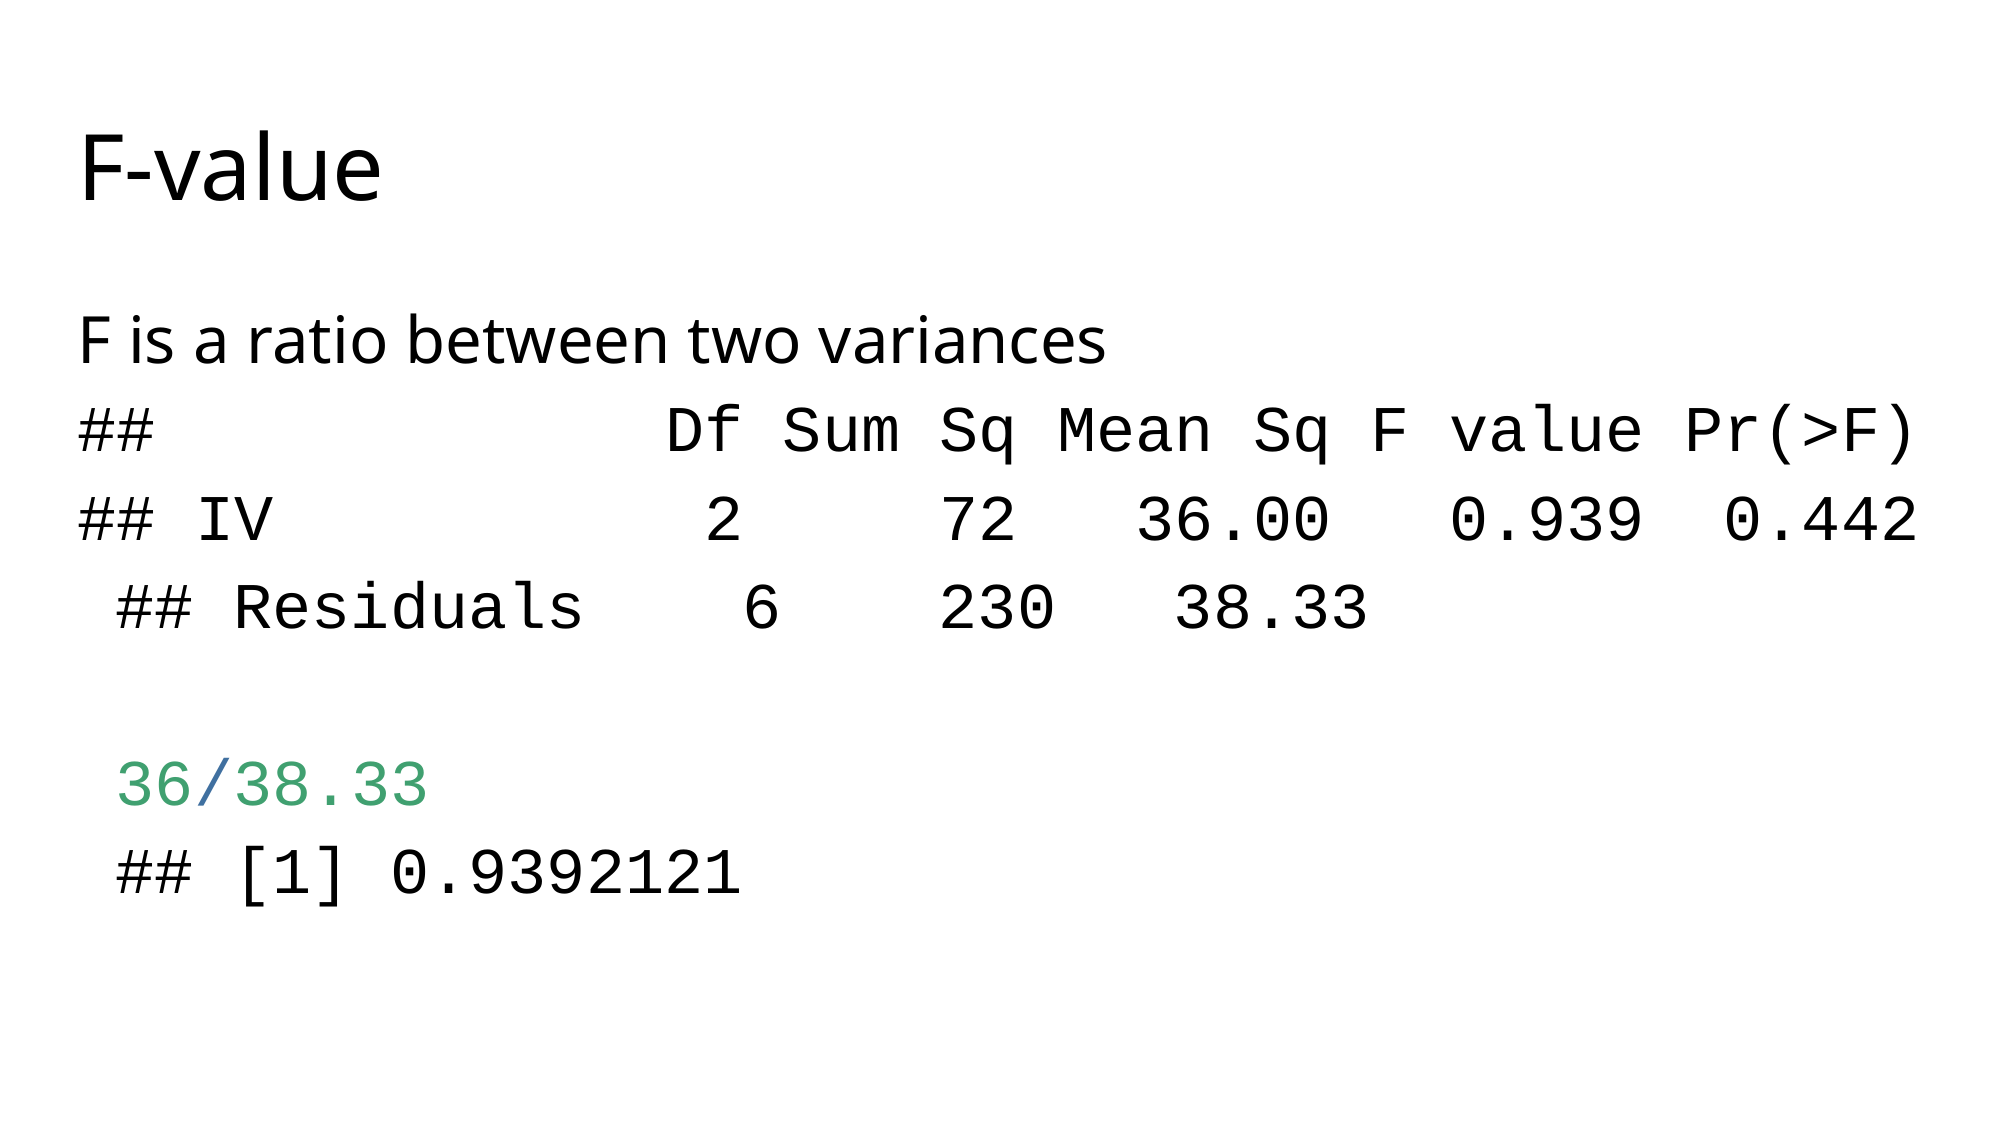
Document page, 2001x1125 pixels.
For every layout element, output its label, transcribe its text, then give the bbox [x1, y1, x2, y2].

title F-value [62, 62, 1938, 280]
